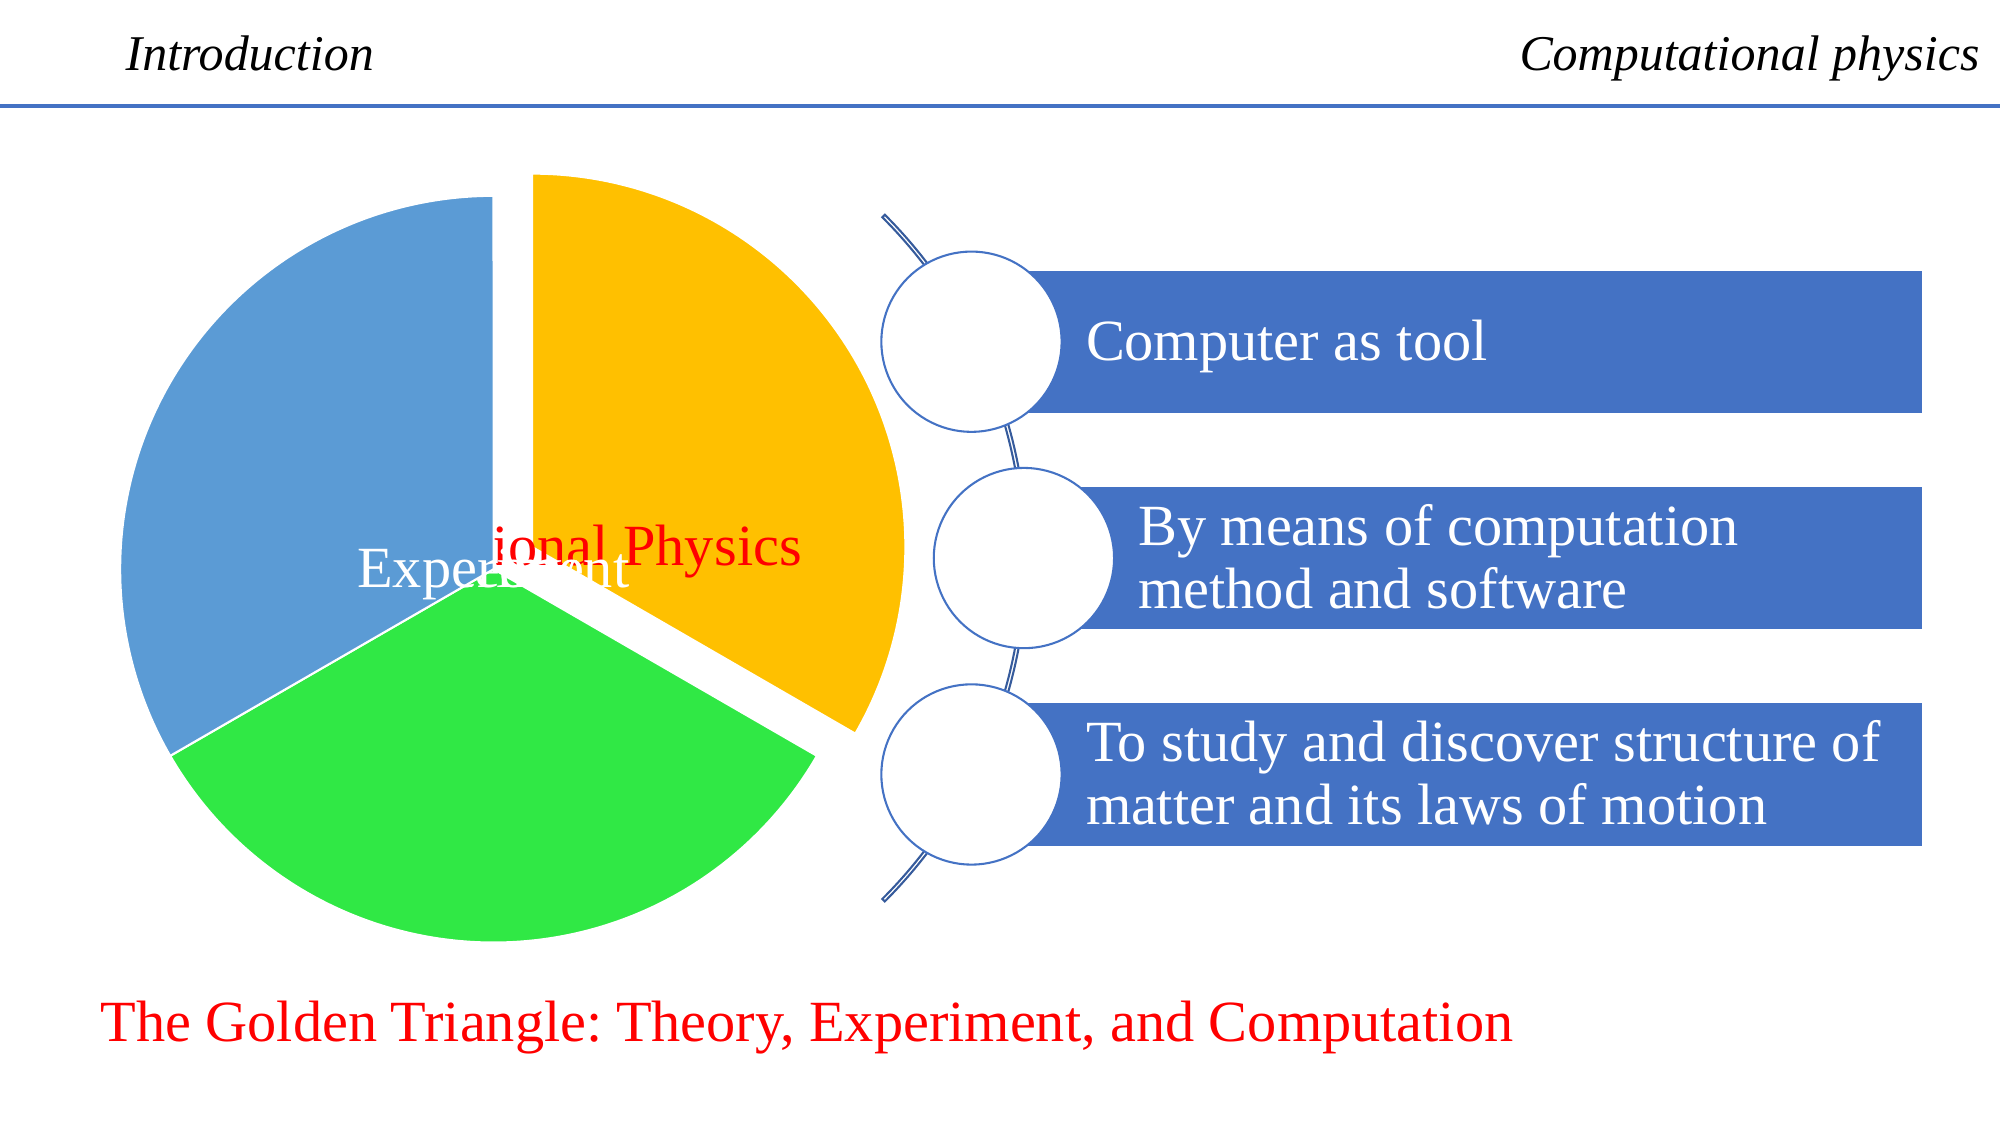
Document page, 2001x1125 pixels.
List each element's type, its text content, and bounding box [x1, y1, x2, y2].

text_box Introduction [110, 13, 389, 88]
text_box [0, 113, 1180, 1003]
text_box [871, 197, 1933, 919]
text_box Computational physics [1504, 13, 1995, 88]
text_box The Golden Triangle: Theory, Experiment, and Computation [85, 976, 1570, 1061]
